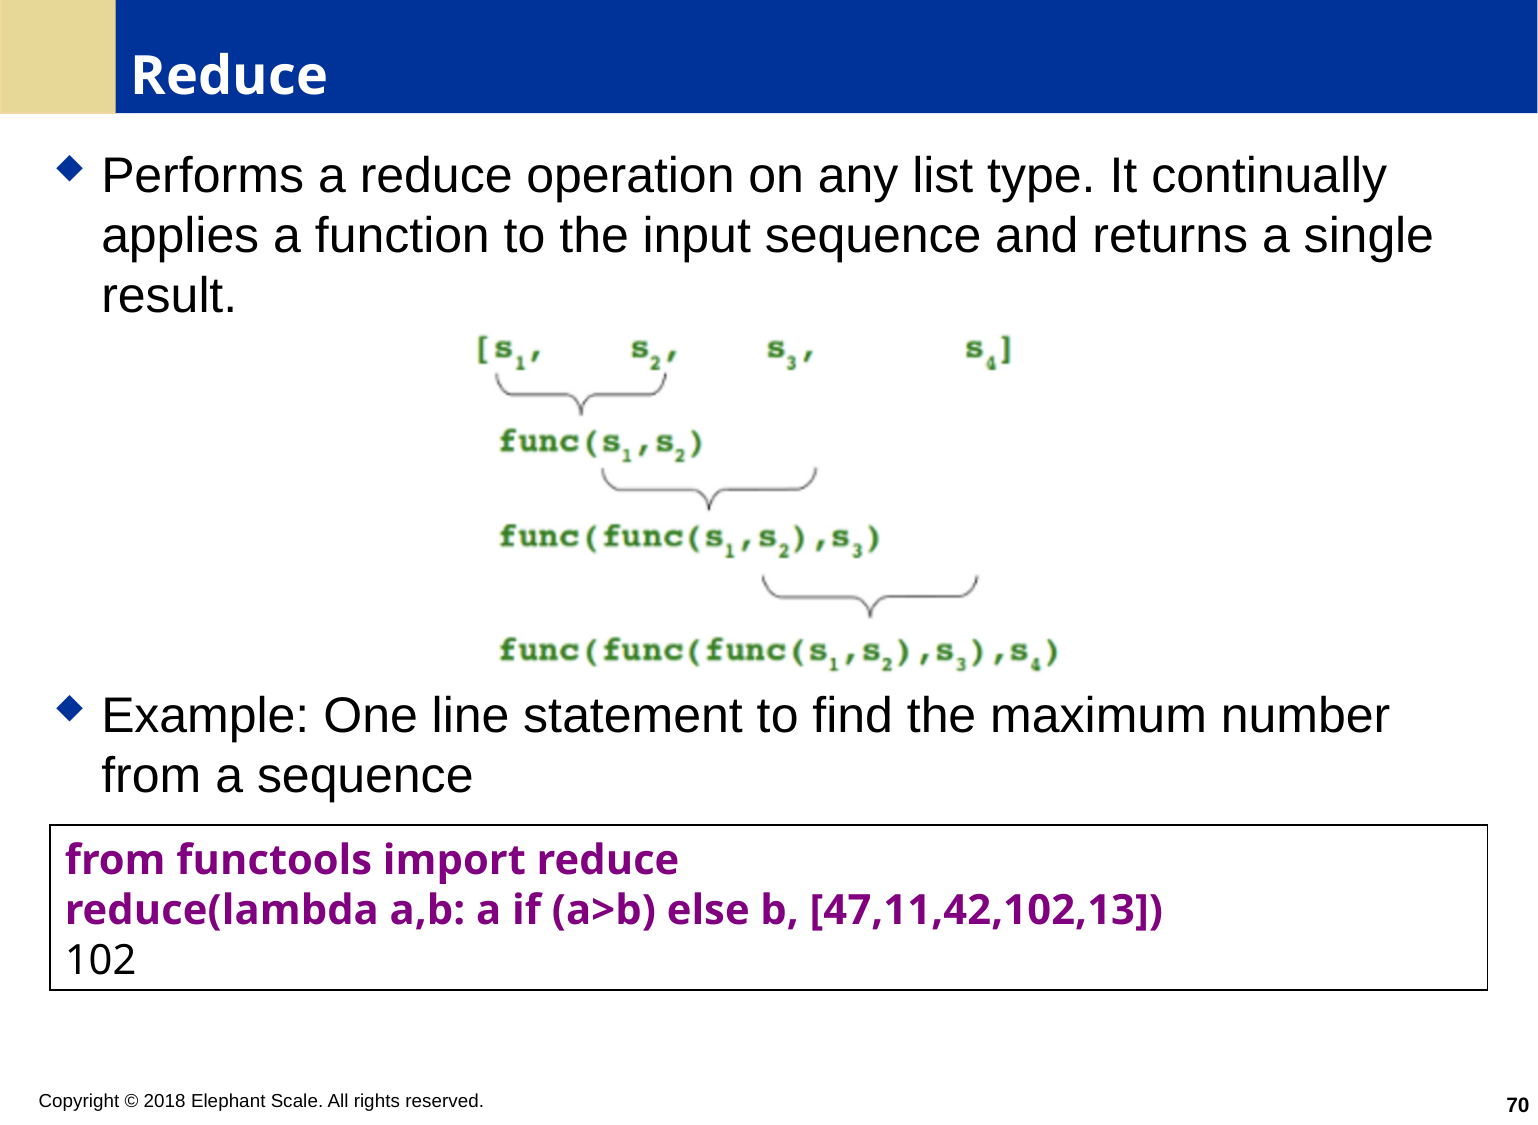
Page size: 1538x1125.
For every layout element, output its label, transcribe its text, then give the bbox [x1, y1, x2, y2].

text_box from functools import reduce reduce(lambda a,b: a if (a>b) else b, [47,11,42,102,13]) 102 [49, 825, 1488, 990]
slide_number 70 [1439, 1079, 1530, 1117]
picture [0, 0, 115, 114]
list Performs a reduce operation on any list type. It continually applies a function to the input sequence and returns a single result. Example: One line statement to find the maximum number from a sequence [38, 134, 1500, 1061]
picture [464, 301, 1074, 681]
footer Copyright © 2018 Elephant Scale. All rights reserved. [38, 1088, 932, 1112]
title Reduce [115, 0, 1538, 114]
